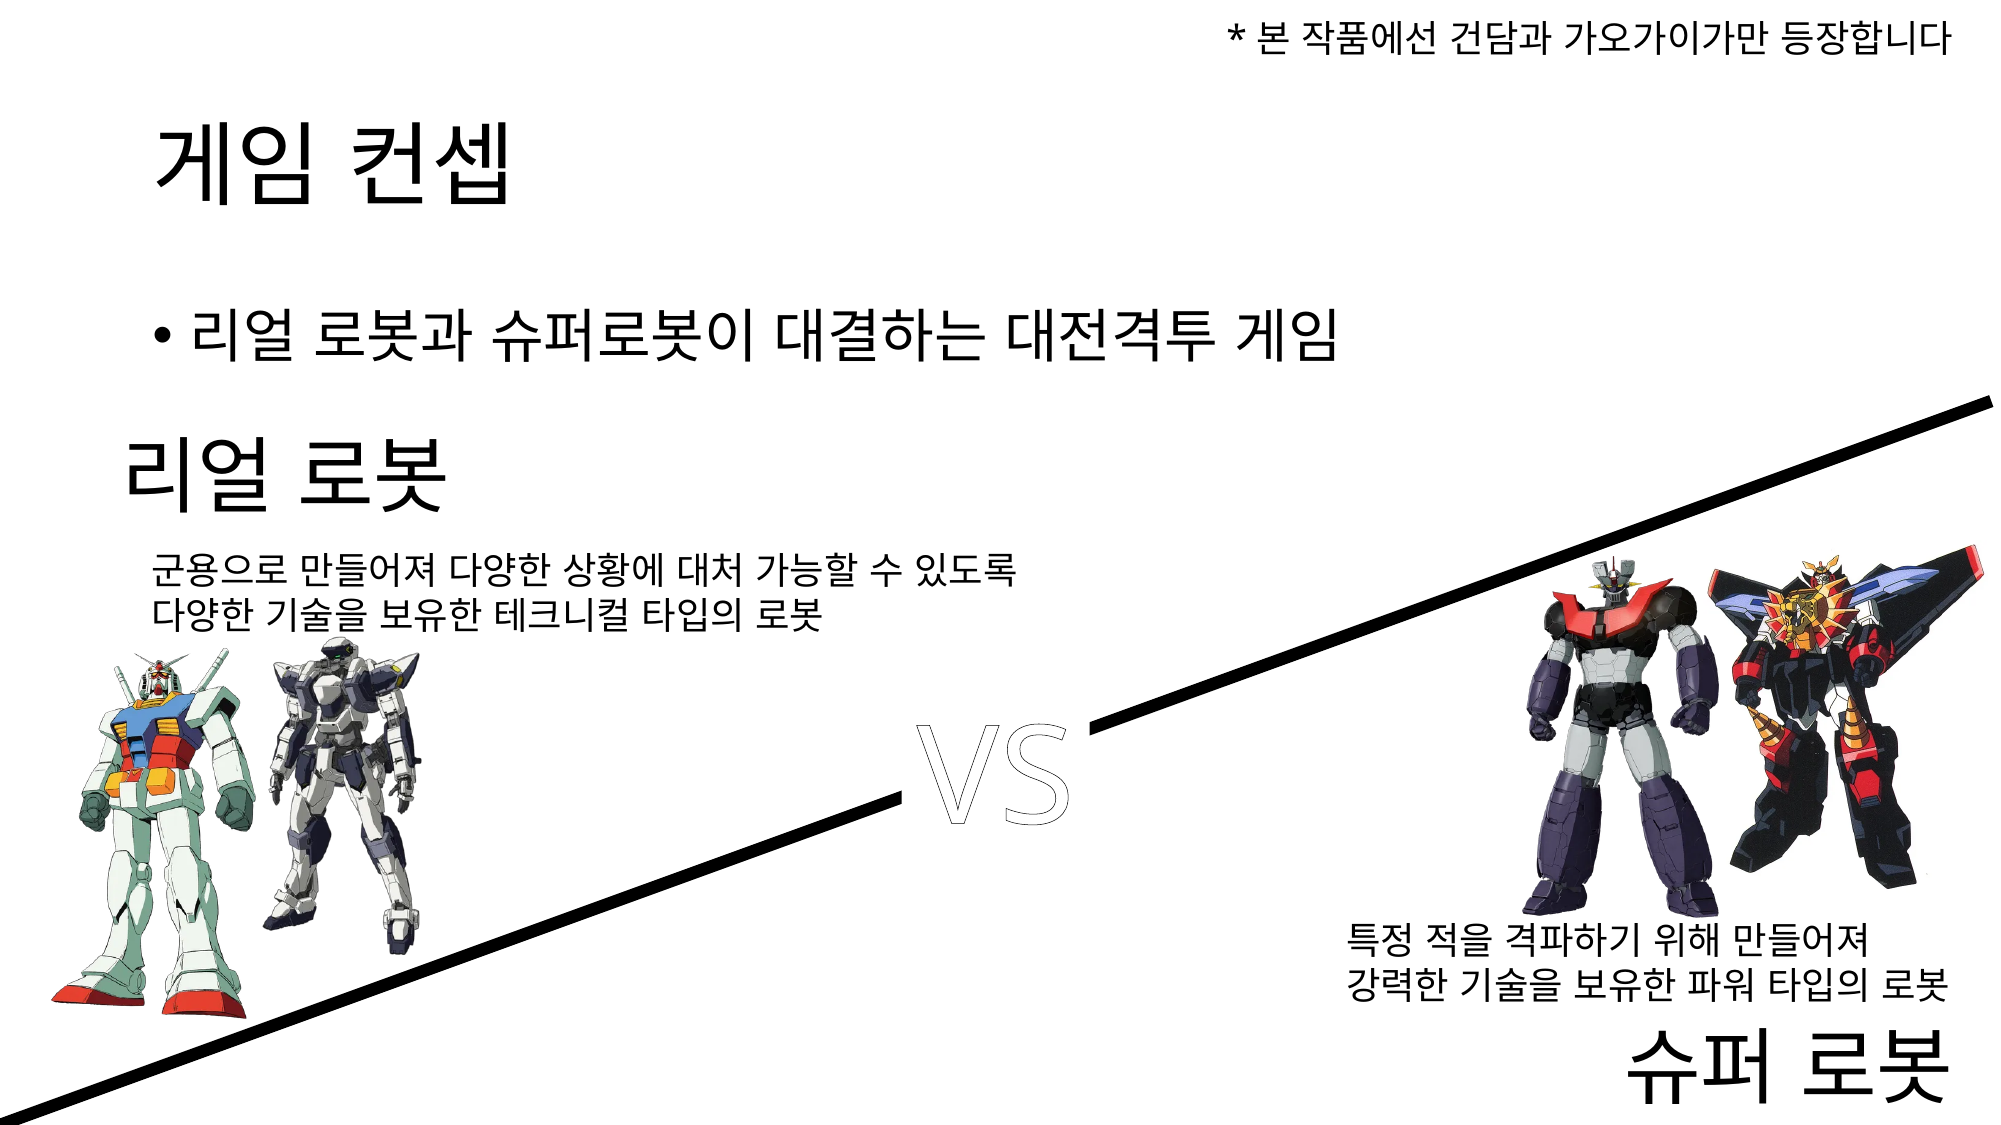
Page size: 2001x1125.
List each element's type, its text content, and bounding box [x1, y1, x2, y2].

title 게임 컨셉 [137, 59, 1863, 278]
picture [0, 629, 432, 1038]
picture [1521, 540, 1988, 918]
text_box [0, 400, 1992, 1125]
text_box *본 작품에선 건담과 가오가이가만 등장합니다 [1211, 7, 1969, 68]
list 리얼 로봇과 슈퍼로봇이 대결하는 대전격투 게임 [137, 299, 1863, 384]
